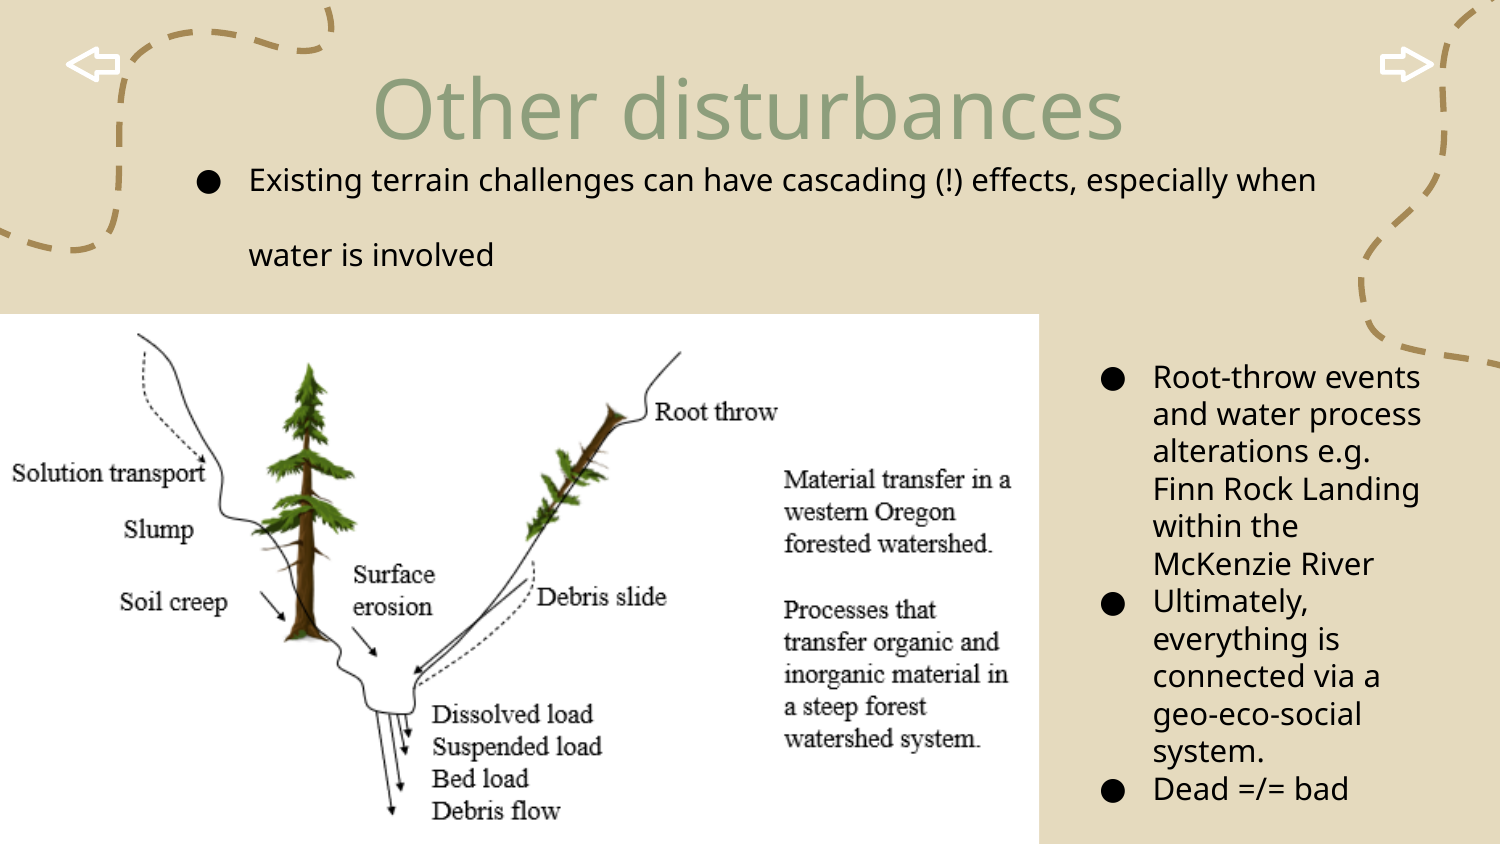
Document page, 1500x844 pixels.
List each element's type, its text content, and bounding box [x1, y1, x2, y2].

subtitle Existing terrain challenges can have cascading (!) effects, especially when water is involved [1159, 165, 1343, 310]
title Other disturbances [339, 60, 1159, 315]
text_box [68, 48, 118, 81]
text_box [1382, 48, 1432, 81]
subtitle Existing terrain challenges can have cascading (!) effects, especially when water is involved [150, 165, 339, 310]
subtitle Root-throw events and water process alterations e.g. Finn Rock Landing within the McKenzie River Ultimately, everything is connected via a geo-eco-social system. Dead =/= bad [1054, 373, 1458, 844]
picture [0, 313, 1040, 844]
